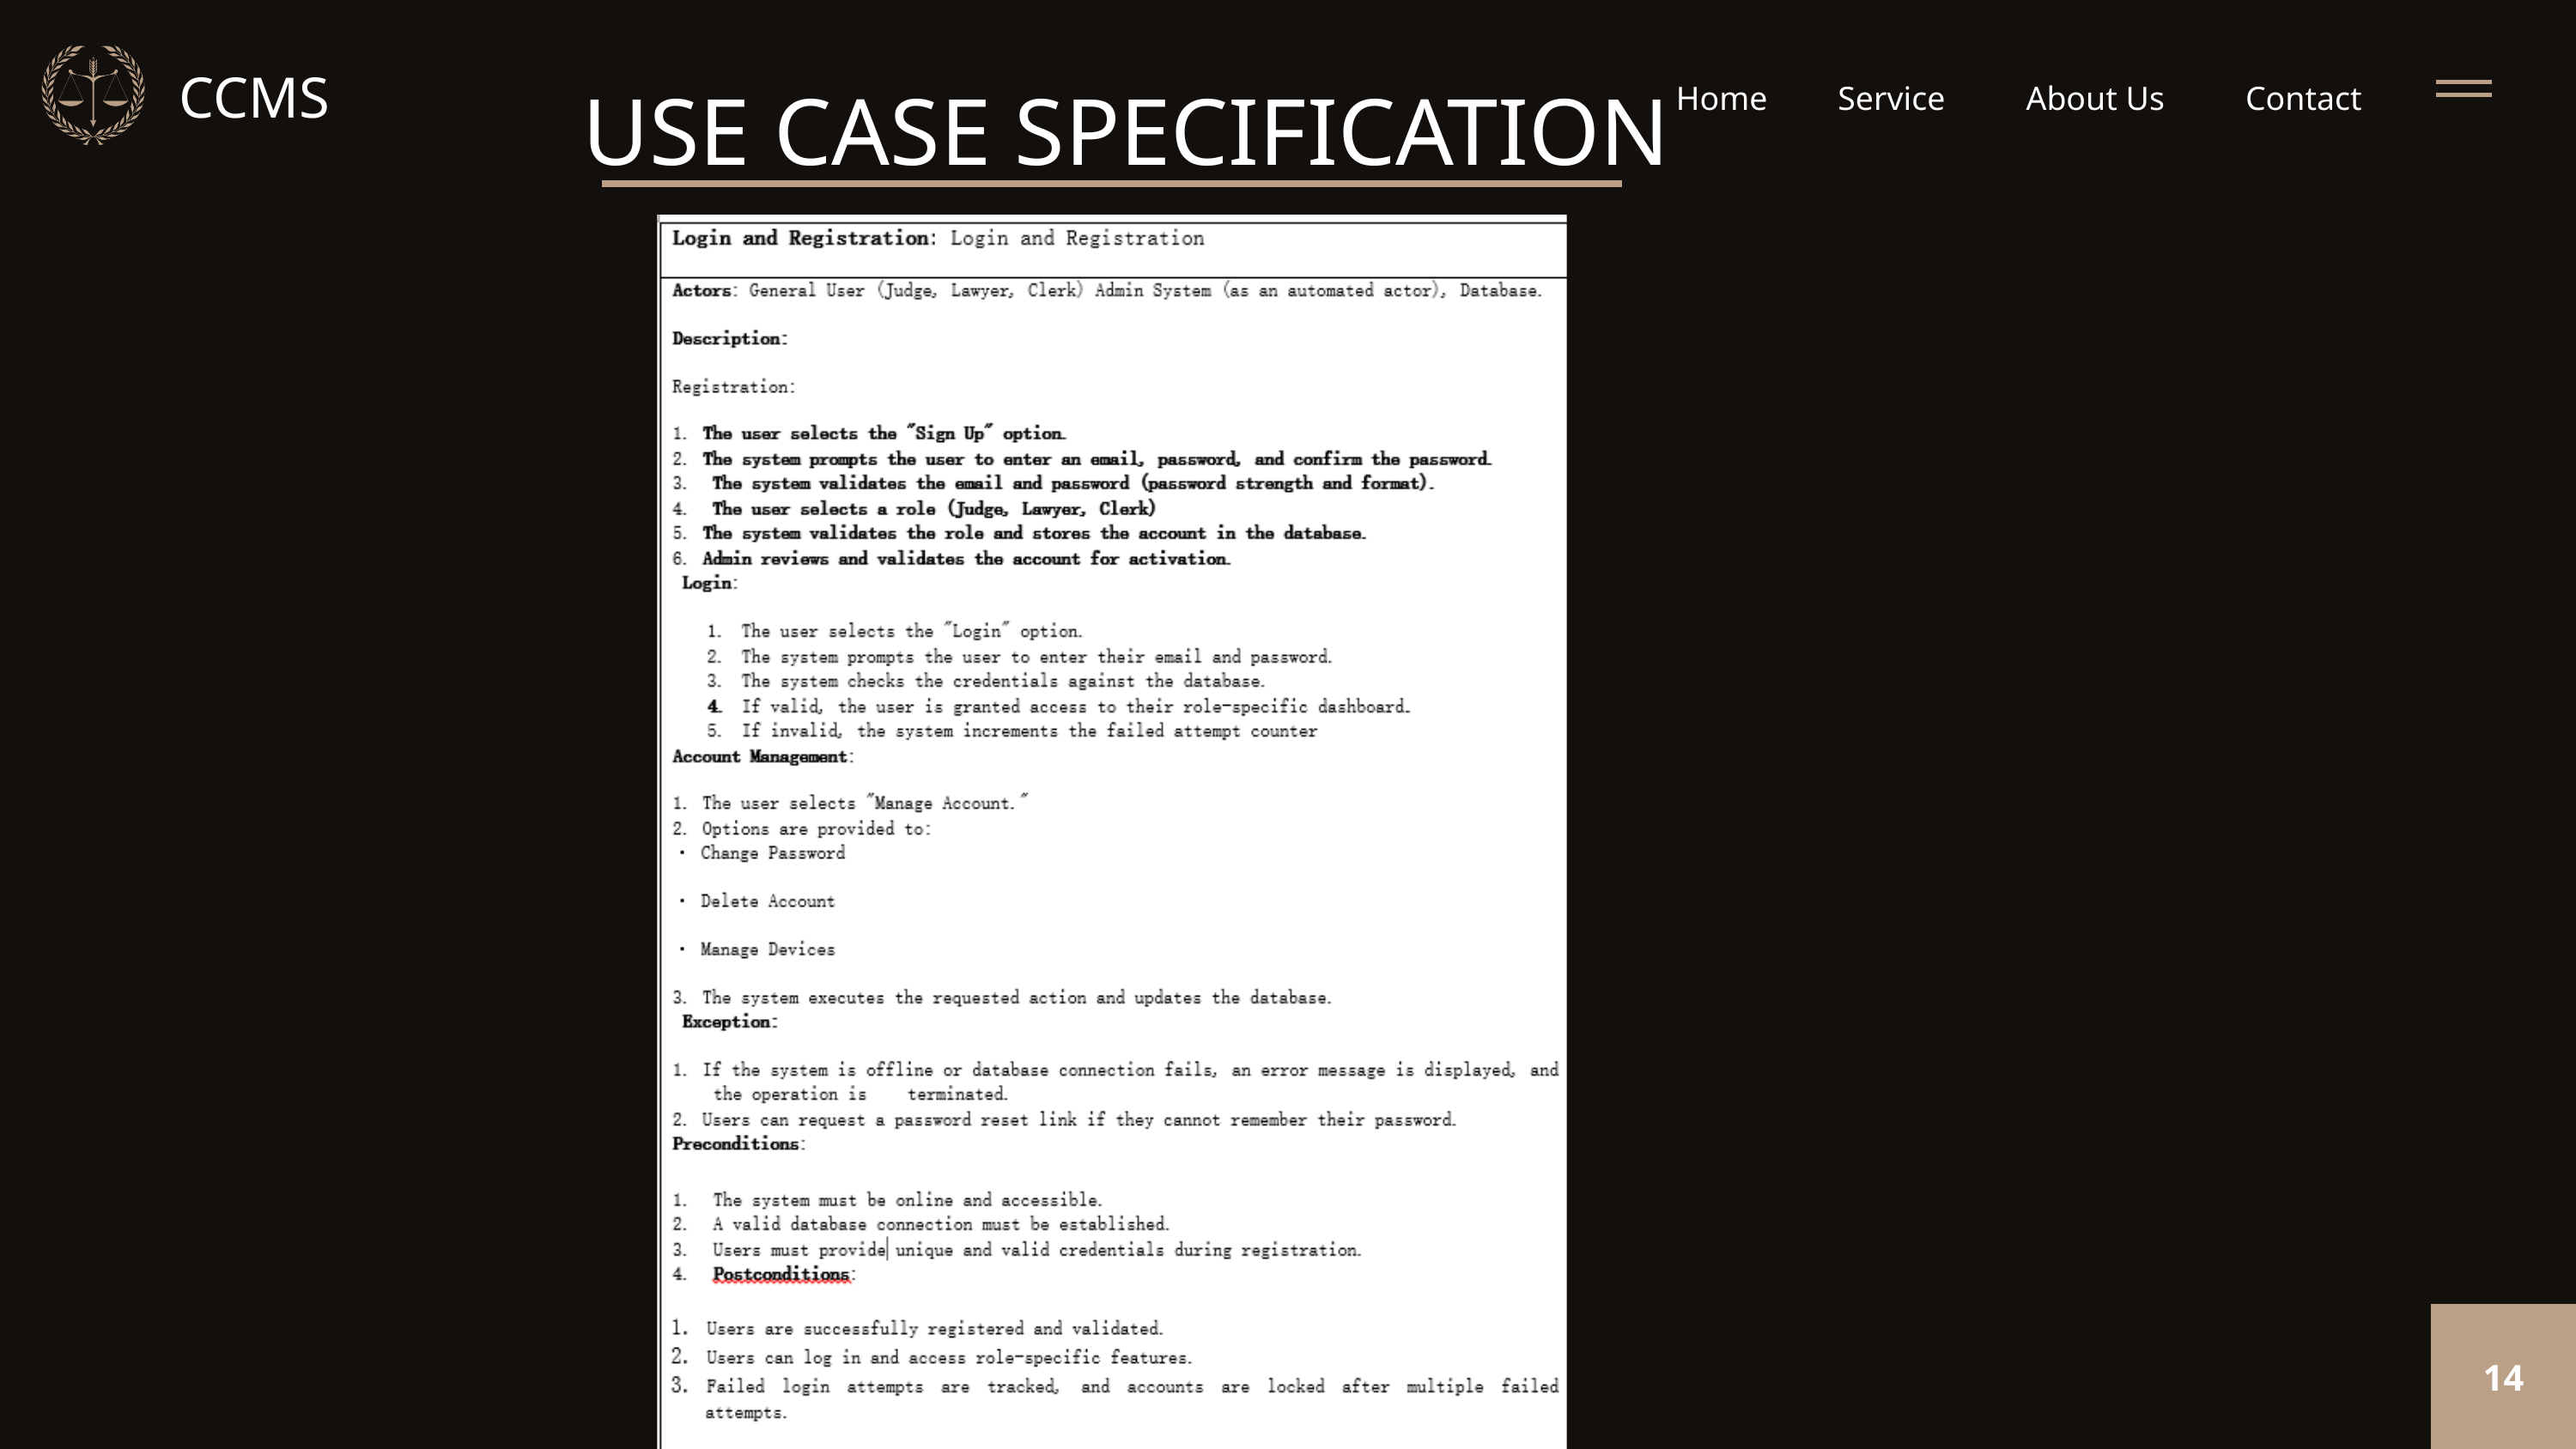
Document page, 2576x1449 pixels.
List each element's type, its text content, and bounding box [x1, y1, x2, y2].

text_box Service [1838, 71, 1978, 117]
text_box Home [1675, 71, 1790, 117]
text_box USE CASE SPECIFICATION [519, 56, 1734, 312]
text_box Contact [2245, 71, 2384, 117]
text_box CCMS [179, 51, 434, 130]
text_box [2430, 1303, 2576, 1449]
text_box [2435, 92, 2493, 97]
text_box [2435, 79, 2493, 84]
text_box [602, 180, 1622, 188]
text_box [657, 215, 1567, 1449]
text_box About Us [2026, 71, 2176, 117]
text_box [41, 45, 145, 145]
